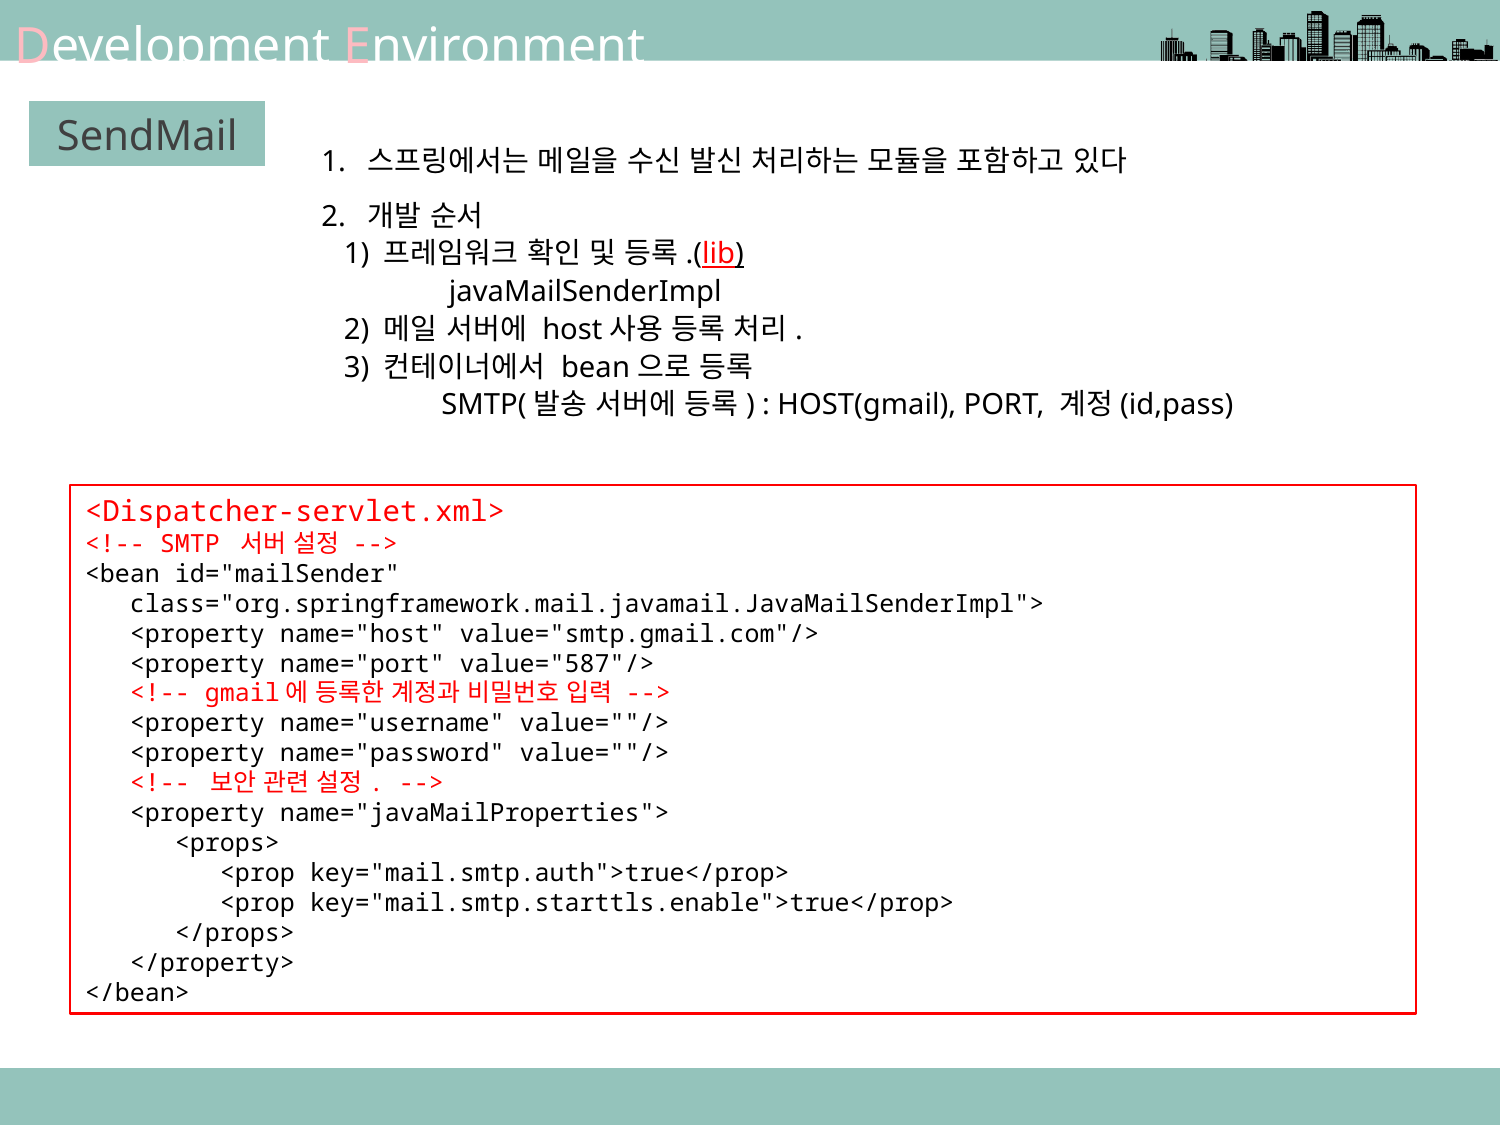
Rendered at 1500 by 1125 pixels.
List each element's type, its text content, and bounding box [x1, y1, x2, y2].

text_box SendMail [29, 101, 265, 166]
text_box [0, 1067, 1500, 1125]
text_box Development Environment [0, 4, 955, 83]
text_box [0, 0, 1500, 62]
picture [1157, 11, 1500, 61]
text_box <Dispatcher-servlet.xml> <!-- SMTP 서버 설정 --> <bean id="mailSender" class="org.springframework.mail.javamail.JavaMailSenderImpl"> <property name="host" value="smtp.gmail.com"/> <property name="port" value="587"/> <!-- gmail에 등록한 계정과 비밀번호 입력 --> <property name="username" value=""/> <property name="password" value=""/> <!-- 보안 관련 설정. --> <property name="javaMailProperties"> <props> <prop key="mail.smtp.auth">true</prop> <prop key="mail.smtp.starttls.enable">true</prop> </props> </property> </bean> [70, 484, 1417, 1014]
text_box 1. 스프링에서는 메일을 수신 발신 처리하는 모듈을 포함하고 있다 2. 개발 순서 1) 프레임워크 확인 및 등록.(lib) javaMailSenderImpl 2) 메일 서버에 host사용 등록 처리. 3) 컨테이너에서 bean으로 등록 SMTP(발송 서버에 등록) : HOST(gmail), PORT, 계정(id,pass) [306, 117, 1390, 428]
